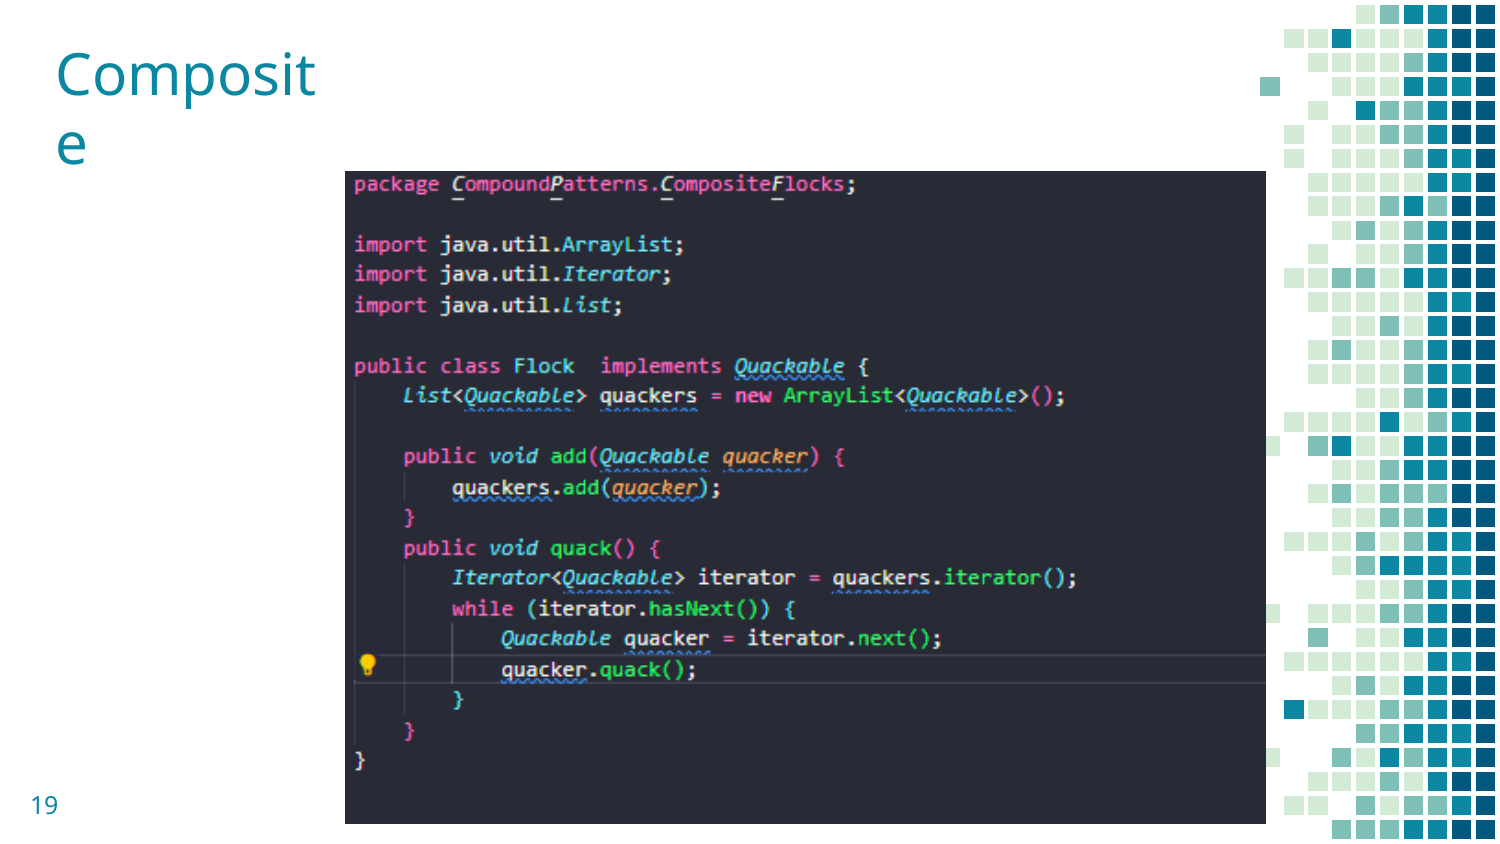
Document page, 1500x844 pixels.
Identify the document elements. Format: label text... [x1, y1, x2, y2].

picture [345, 171, 1267, 824]
slide_number 19 [15, 774, 105, 839]
title Composite [40, 108, 335, 192]
